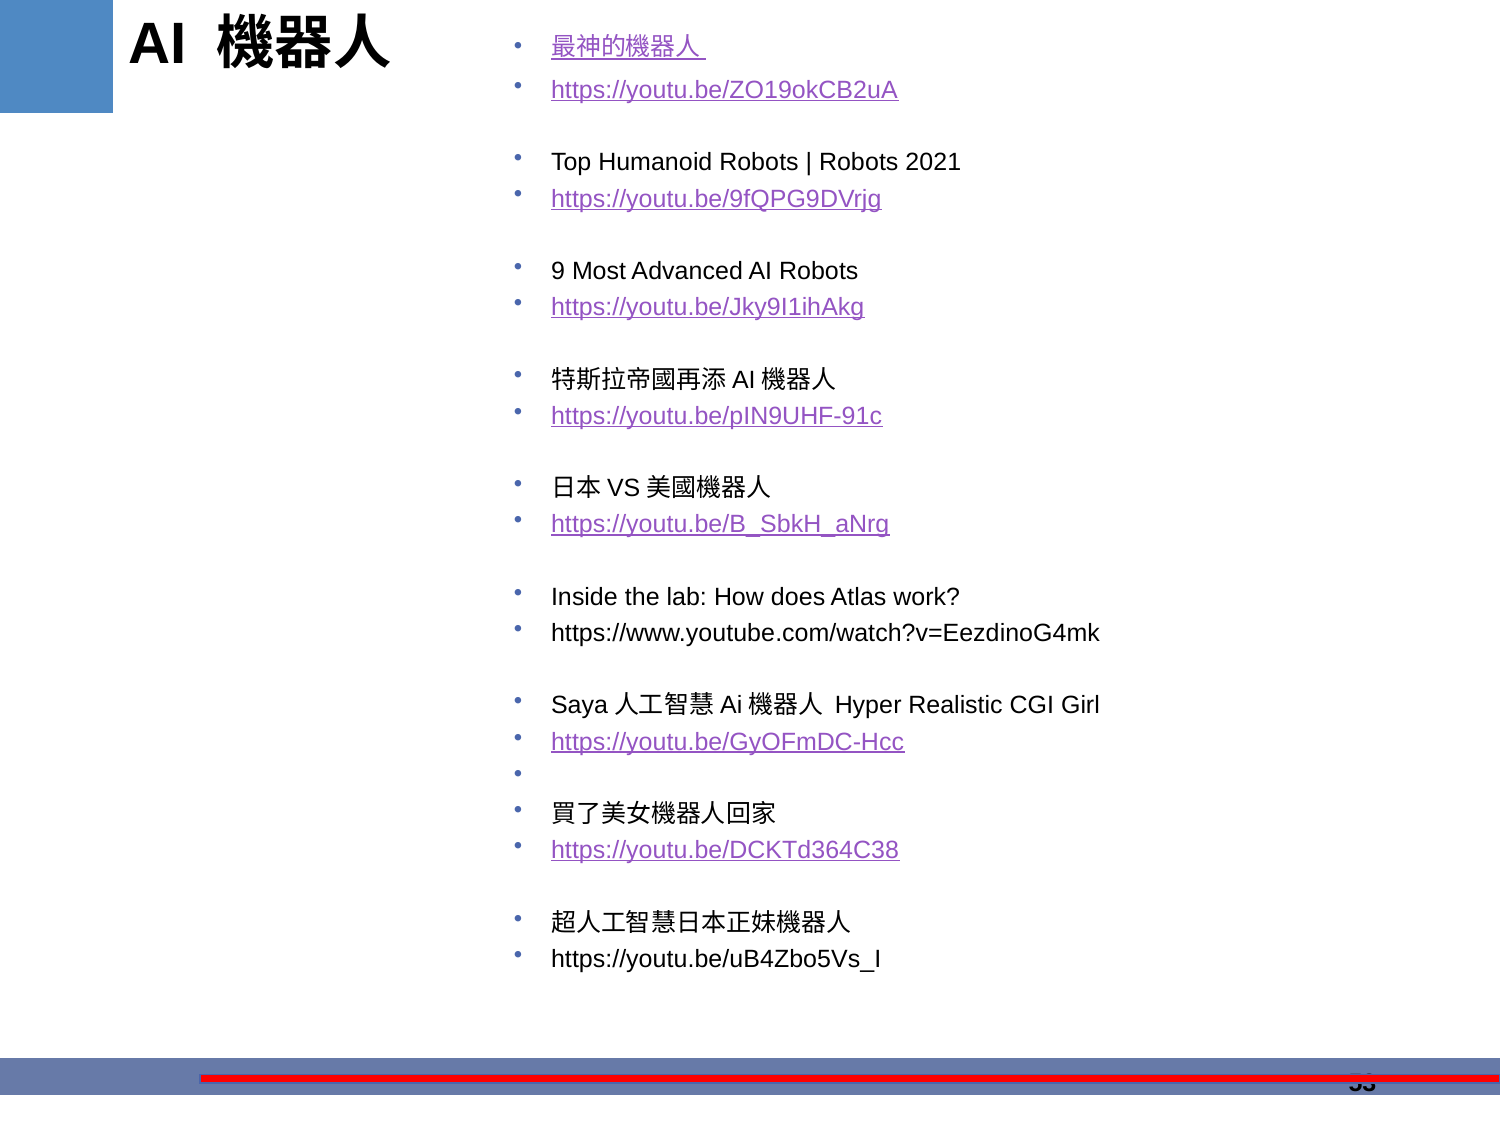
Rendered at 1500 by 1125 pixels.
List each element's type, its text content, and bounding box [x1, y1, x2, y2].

list 最神的機器人 https://youtu.be/ZO19okCB2uA Top Humanoid Robots | Robots 2021 https://youtu.be/9fQPG9DVrjg 9 Most Advanced AI Robots https://youtu.be/Jky9I1ihAkg 特斯拉帝國再添AI機器人 https://youtu.be/pIN9UHF-91c 日本VS美國機器人 https://youtu.be/B_SbkH_aNrg Inside the lab: How does Atlas work? https://www.youtube.com/watch?v=EezdinoG4mk Saya人工智慧Ai機器人 Hyper Realistic CGI Girl https://youtu.be/GyOFmDC-Hcc 買了美女機器人回家 https://youtu.be/DCKTd364C38 超人工智慧日本正妹機器人 https://youtu.be/uB4Zbo5Vs_I [513, 30, 1258, 965]
title AI 機器人 [128, 5, 1483, 102]
